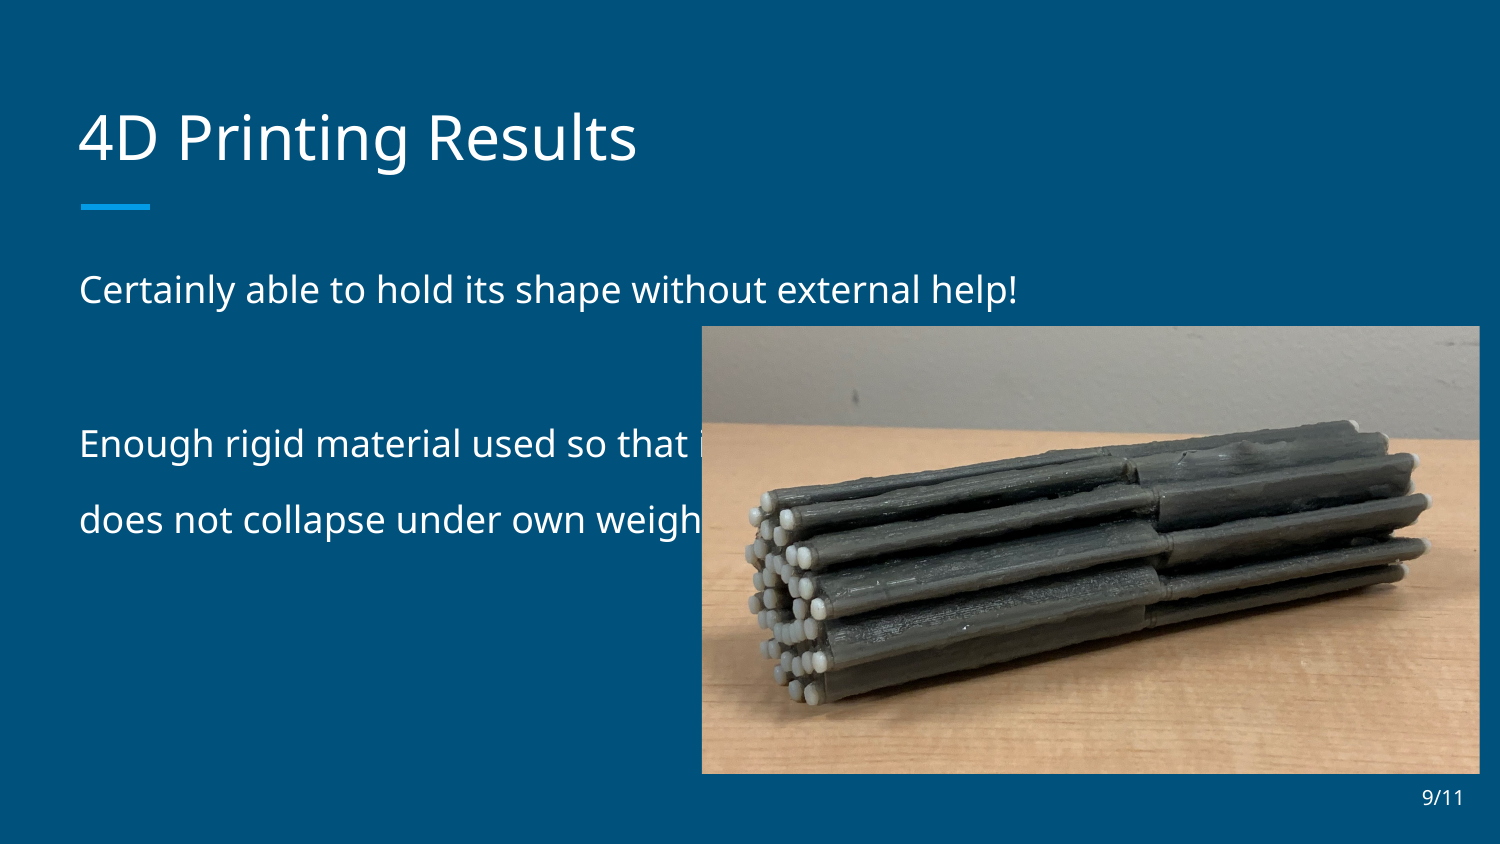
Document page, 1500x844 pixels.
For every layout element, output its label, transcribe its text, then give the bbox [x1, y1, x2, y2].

list Certainly able to hold its shape without external help! Enough rigid material used so that it does not collapse under own weight [63, 244, 1437, 750]
picture [702, 327, 1479, 773]
slide_number 9/11 [1389, 780, 1480, 830]
title 4D Printing Results [63, 75, 1437, 188]
